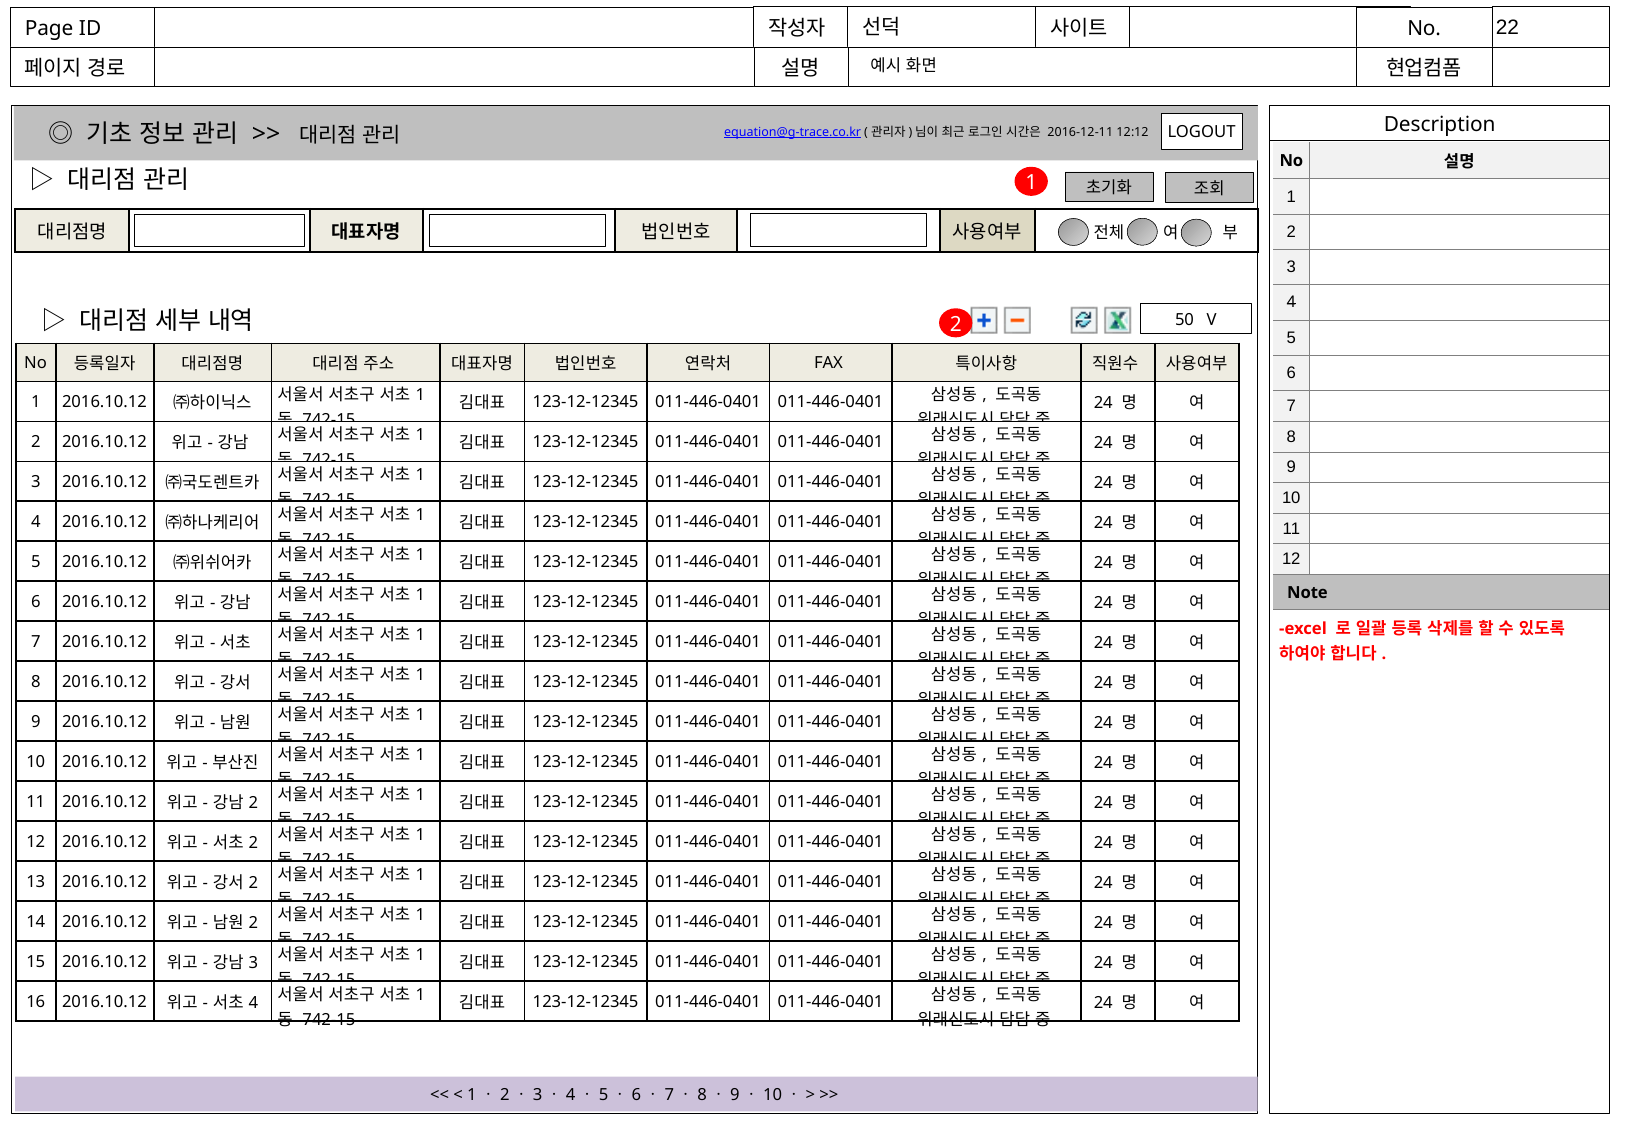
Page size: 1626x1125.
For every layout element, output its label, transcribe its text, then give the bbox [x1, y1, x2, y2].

table_cell 여 [1156, 822, 1238, 860]
text_box 50 V [1142, 302, 1253, 335]
table_cell ㈜하나케리어 [155, 502, 271, 540]
table_cell 2016.10.12 [57, 702, 153, 740]
table_cell 011-446-0401 [648, 902, 769, 940]
table_cell 011-446-0401 [648, 622, 769, 660]
table_cell 5 [17, 542, 55, 580]
table_cell 011-446-0401 [770, 422, 891, 461]
table_cell [1310, 321, 1609, 355]
table_cell [1310, 391, 1609, 421]
table_cell 위고-강남2 [155, 782, 271, 820]
table_cell 2016.10.12 [57, 622, 153, 660]
table_cell 011-446-0401 [648, 542, 769, 580]
table_header No [1273, 142, 1309, 178]
table_cell 서울서 서초구 서초1동 742-15 [272, 622, 439, 660]
table_cell 24 명 [1082, 942, 1154, 980]
table_cell 1 [1273, 179, 1309, 214]
table_cell 서울서 서초구 서초1동 742-15 [272, 662, 439, 700]
table_header 특이사항 [893, 344, 1080, 381]
table_header 대표자명 [441, 344, 524, 381]
table_cell 123-12-12345 [525, 462, 646, 500]
table_cell 여 [1156, 862, 1238, 900]
table_cell 123-12-12345 [525, 822, 646, 860]
table_cell 123-12-12345 [525, 702, 646, 740]
table_cell 011-446-0401 [648, 502, 769, 540]
table_cell 011-446-0401 [770, 462, 891, 500]
table_cell 서울서 서초구 서초1동 742-15 [272, 862, 439, 900]
table_cell 김대표 [441, 782, 524, 820]
table_cell 2016.10.12 [57, 942, 153, 980]
table_cell 2016.10.12 [57, 782, 153, 820]
table_cell 011-446-0401 [770, 822, 891, 860]
table_cell 11 [1273, 514, 1309, 543]
table_header [424, 210, 614, 251]
table_cell [1310, 483, 1609, 513]
table_cell 김대표 [441, 422, 524, 461]
table_cell 011-446-0401 [770, 862, 891, 900]
table_cell 4 [17, 502, 55, 540]
table_cell 삼성동, 도곡동 위래신도시 담담 중 [893, 982, 1080, 1020]
table_cell 삼성동, 도곡동 위래신도시 담담 중 [893, 942, 1080, 980]
table_cell 24 명 [1082, 582, 1154, 620]
table_cell 김대표 [441, 862, 524, 900]
table_header 직원수 [1082, 344, 1154, 381]
table_cell 2016.10.12 [57, 822, 153, 860]
text_box 2 [936, 306, 960, 340]
table_cell 여 [1156, 742, 1238, 780]
table_cell 김대표 [441, 742, 524, 780]
table_cell 서울서 서초구 서초1동 742-15 [272, 542, 439, 580]
table_cell 4 [1273, 285, 1309, 320]
table_cell 123-12-12345 [525, 782, 646, 820]
table_header 사용여부 [941, 210, 1034, 251]
table_cell 2016.10.12 [57, 502, 153, 540]
text_box 예시 화면 [855, 47, 1340, 83]
table_cell 011-446-0401 [648, 462, 769, 500]
table_cell 011-446-0401 [770, 902, 891, 940]
table_cell 123-12-12345 [525, 622, 646, 660]
table_cell 7 [17, 622, 55, 660]
table_cell [1310, 285, 1609, 320]
table_cell 김대표 [441, 942, 524, 980]
table_cell 위고-강남 [155, 422, 271, 461]
table_cell 삼성동, 도곡동 위래신도시 담담 중 [893, 582, 1080, 620]
table_cell 011-446-0401 [770, 702, 891, 740]
table_cell [1310, 422, 1609, 452]
table_header No [17, 344, 55, 381]
text_box equation@g-trace.co.kr (관리자)님이 최근 로그인 시간은 2016-12-11 12:12 [709, 116, 1164, 148]
table_cell 011-446-0401 [770, 502, 891, 540]
text_box ▷ 대리점 관리 [14, 156, 352, 201]
table_cell 123-12-12345 [525, 542, 646, 580]
table_cell 2016.10.12 [57, 742, 153, 780]
text_box 초기화 [1063, 170, 1155, 204]
table_cell 여 [1156, 622, 1238, 660]
table_cell 011-446-0401 [648, 782, 769, 820]
table_cell 위고-남원 [155, 702, 271, 740]
table_cell 12 [17, 822, 55, 860]
table_cell 삼성동, 도곡동 위래신도시 담담 중 [893, 782, 1080, 820]
table_cell 24 명 [1082, 662, 1154, 700]
table_cell 2016.10.12 [57, 862, 153, 900]
table_cell 김대표 [441, 502, 524, 540]
table_cell 9 [1273, 453, 1309, 482]
table_cell 16 [17, 982, 55, 1020]
table_cell 여 [1156, 702, 1238, 740]
table_cell 여 [1156, 542, 1238, 580]
table_cell 여 [1156, 382, 1238, 421]
table_cell 서울서 서초구 서초1동 742-15 [272, 702, 439, 740]
table_cell [1310, 514, 1609, 543]
table_cell 123-12-12345 [525, 862, 646, 900]
table_cell 123-12-12345 [525, 502, 646, 540]
table_cell ㈜하이닉스 [155, 382, 271, 421]
table_cell 위고-서초2 [155, 822, 271, 860]
table_header 대리점 주소 [272, 344, 439, 381]
table_cell 24 명 [1082, 622, 1154, 660]
table_header [1036, 210, 1257, 251]
table_cell 24 명 [1082, 502, 1154, 540]
table_cell 삼성동, 도곡동 위래신도시 담담 중 [893, 462, 1080, 500]
table_cell [1310, 179, 1609, 214]
table_cell 위고-서초4 [155, 982, 271, 1020]
table_cell 011-446-0401 [770, 622, 891, 660]
table_cell 여 [1156, 662, 1238, 700]
table_cell [1310, 453, 1609, 482]
table_cell 3 [1273, 250, 1309, 284]
text_box [12, 104, 1260, 162]
table_header [738, 210, 939, 251]
table_cell 위고-서초 [155, 622, 271, 660]
table_cell 2016.10.12 [57, 462, 153, 500]
table_cell 011-446-0401 [648, 942, 769, 980]
table_cell 삼성동, 도곡동 위래신도시 담담 중 [893, 702, 1080, 740]
table_cell 123-12-12345 [525, 382, 646, 421]
table_cell 여 [1156, 782, 1238, 820]
text_box [132, 212, 307, 249]
table_cell 여 [1156, 982, 1238, 1020]
table_cell 삼성동, 도곡동 위래신도시 담담 중 [893, 742, 1080, 780]
table_cell 서울서 서초구 서초1동 742-15 [272, 382, 439, 421]
table_cell 김대표 [441, 542, 524, 580]
table_cell 24 명 [1082, 382, 1154, 421]
table_cell 24 명 [1082, 862, 1154, 900]
table_cell 삼성동, 도곡동 위래신도시 담담 중 [893, 862, 1080, 900]
table_cell 위고-강서2 [155, 862, 271, 900]
table_cell 2 [17, 422, 55, 461]
table_cell 서울서 서초구 서초1동 742-15 [272, 422, 439, 461]
table_cell 1 [17, 382, 55, 421]
table_cell 여 [1156, 902, 1238, 940]
table_cell 15 [17, 942, 55, 980]
table_cell 011-446-0401 [648, 582, 769, 620]
table_cell 2016.10.12 [57, 982, 153, 1020]
table_cell 24 명 [1082, 902, 1154, 940]
text_box [748, 211, 928, 248]
table_cell ㈜국도렌트카 [155, 462, 271, 500]
table_cell -excel 로 일괄 등록 삭제를 할 수 있도록 하여야 합니다. [1273, 610, 1609, 805]
table_cell 10 [17, 742, 55, 780]
table_cell 김대표 [441, 822, 524, 860]
table_cell 2 [1273, 215, 1309, 249]
table_cell 24 명 [1082, 702, 1154, 740]
table_cell 14 [17, 902, 55, 940]
table_cell 서울서 서초구 서초1동 742-15 [272, 982, 439, 1020]
table_cell 여 [1156, 502, 1238, 540]
table_cell 123-12-12345 [525, 942, 646, 980]
table_cell 김대표 [441, 902, 524, 940]
table_cell 011-446-0401 [648, 982, 769, 1020]
table_cell 김대표 [441, 462, 524, 500]
table_cell 011-446-0401 [770, 582, 891, 620]
table_cell 9 [17, 702, 55, 740]
table_cell 여 [1156, 582, 1238, 620]
table_cell 12 [1273, 544, 1309, 574]
table_cell 7 [1273, 391, 1309, 421]
table_cell 위고-강남3 [155, 942, 271, 980]
table_cell 6 [1273, 356, 1309, 390]
table_header 설명 [1310, 142, 1609, 178]
table_cell [1310, 215, 1609, 249]
table_cell 2016.10.12 [57, 422, 153, 461]
table_cell 24 명 [1082, 822, 1154, 860]
table_cell 24 명 [1082, 782, 1154, 820]
table_header 등록일자 [57, 344, 153, 381]
table_cell 011-446-0401 [648, 742, 769, 780]
table_cell 삼성동, 도곡동 위래신도시 담담 중 [893, 502, 1080, 540]
table_header 법인번호 [616, 210, 736, 251]
table_header FAX [770, 344, 891, 381]
text_box 조회 [1163, 171, 1255, 204]
table_cell 위고-남원2 [155, 902, 271, 940]
table_cell 011-446-0401 [770, 982, 891, 1020]
table_cell 24 명 [1082, 982, 1154, 1020]
picture [965, 298, 1138, 340]
text_box [427, 212, 607, 249]
table_cell 서울서 서초구 서초1동 742-15 [272, 502, 439, 540]
table_cell 11 [17, 782, 55, 820]
table_cell 김대표 [441, 662, 524, 700]
table_cell 서울서 서초구 서초1동 742-15 [272, 942, 439, 980]
table_cell 서울서 서초구 서초1동 742-15 [272, 742, 439, 780]
table_header 법인번호 [525, 344, 646, 381]
table_cell 24 명 [1082, 422, 1154, 461]
table_cell 위고-부산진 [155, 742, 271, 780]
text_box << < 1ㆍ2ㆍ3ㆍ4ㆍ5ㆍ6ㆍ7ㆍ8ㆍ9ㆍ10ㆍ> >> [15, 1076, 1258, 1112]
table_cell 011-446-0401 [770, 782, 891, 820]
table_cell 서울서 서초구 서초1동 742-15 [272, 582, 439, 620]
table_cell 10 [1273, 483, 1309, 513]
table_header 대리점명 [16, 210, 128, 251]
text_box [1058, 214, 1255, 251]
text_box 1 [1012, 164, 1050, 198]
table_cell [1310, 544, 1609, 574]
table_cell 24 명 [1082, 462, 1154, 500]
table_cell 2016.10.12 [57, 382, 153, 421]
table_cell 8 [1273, 422, 1309, 452]
table_cell 삼성동, 도곡동 위래신도시 담담 중 [893, 662, 1080, 700]
table_header 대리점명 [155, 344, 271, 381]
table_cell 삼성동, 도곡동 위래신도시 담담 중 [893, 622, 1080, 660]
text_box ◎ 기초 정보 관리 >> 대리점 관리 [34, 110, 421, 155]
table_cell 6 [17, 582, 55, 620]
table_cell 011-446-0401 [648, 422, 769, 461]
table_cell Note [1273, 575, 1609, 609]
table_cell 2016.10.12 [57, 662, 153, 700]
table_cell [1310, 250, 1609, 284]
table_cell 김대표 [441, 702, 524, 740]
table_cell 011-446-0401 [648, 662, 769, 700]
table_cell 김대표 [441, 582, 524, 620]
table_cell 011-446-0401 [648, 822, 769, 860]
table_cell 2016.10.12 [57, 902, 153, 940]
table_cell 123-12-12345 [525, 742, 646, 780]
table_header 사용여부 [1156, 344, 1238, 381]
table_cell 123-12-12345 [525, 422, 646, 461]
table_cell 011-446-0401 [648, 382, 769, 421]
text_box ▷ 대리점 세부 내역 [26, 297, 269, 343]
table_cell 011-446-0401 [770, 382, 891, 421]
table_cell 011-446-0401 [648, 702, 769, 740]
table_cell 김대표 [441, 622, 524, 660]
table_cell 24 명 [1082, 742, 1154, 780]
table_cell 24 명 [1082, 542, 1154, 580]
table_cell ㈜위쉬어카 [155, 542, 271, 580]
table_cell 2016.10.12 [57, 542, 153, 580]
table_cell 서울서 서초구 서초1동 742-15 [272, 782, 439, 820]
table_cell 위고-강남 [155, 582, 271, 620]
table_cell 011-446-0401 [648, 862, 769, 900]
table_cell 김대표 [441, 982, 524, 1020]
table_header 대표자명 [311, 210, 422, 251]
table_cell 삼성동, 도곡동 위래신도시 담담 중 [893, 902, 1080, 940]
table_cell 서울서 서초구 서초1동 742-15 [272, 462, 439, 500]
table_cell 011-446-0401 [770, 662, 891, 700]
table_cell 13 [17, 862, 55, 900]
table_cell 삼성동, 도곡동 위래신도시 담담 중 [893, 382, 1080, 421]
table_cell 123-12-12345 [525, 902, 646, 940]
table_header 연락처 [648, 344, 769, 381]
table_cell 여 [1156, 942, 1238, 980]
table_cell 123-12-12345 [525, 982, 646, 1020]
table_cell 011-446-0401 [770, 542, 891, 580]
table_cell 3 [17, 462, 55, 500]
table_cell 김대표 [441, 382, 524, 421]
table_cell 011-446-0401 [770, 942, 891, 980]
table_cell 8 [17, 662, 55, 700]
table_cell 여 [1156, 422, 1238, 461]
table_cell 123-12-12345 [525, 582, 646, 620]
table_cell 5 [1273, 321, 1309, 355]
table_cell 서울서 서초구 서초1동 742-15 [272, 902, 439, 940]
table_cell 삼성동, 도곡동 위래신도시 담담 중 [893, 422, 1080, 461]
table_cell 삼성동, 도곡동 위래신도시 담담 중 [893, 542, 1080, 580]
table_cell 2016.10.12 [57, 582, 153, 620]
table_cell 서울서 서초구 서초1동 742-15 [272, 822, 439, 860]
table_cell 위고-강서 [155, 662, 271, 700]
table_cell 여 [1156, 462, 1238, 500]
table_cell 123-12-12345 [525, 662, 646, 700]
table_cell 삼성동, 도곡동 위래신도시 담담 중 [893, 822, 1080, 860]
table_cell 011-446-0401 [770, 742, 891, 780]
text_box LOGOUT [1159, 111, 1244, 151]
table_cell [1310, 356, 1609, 390]
